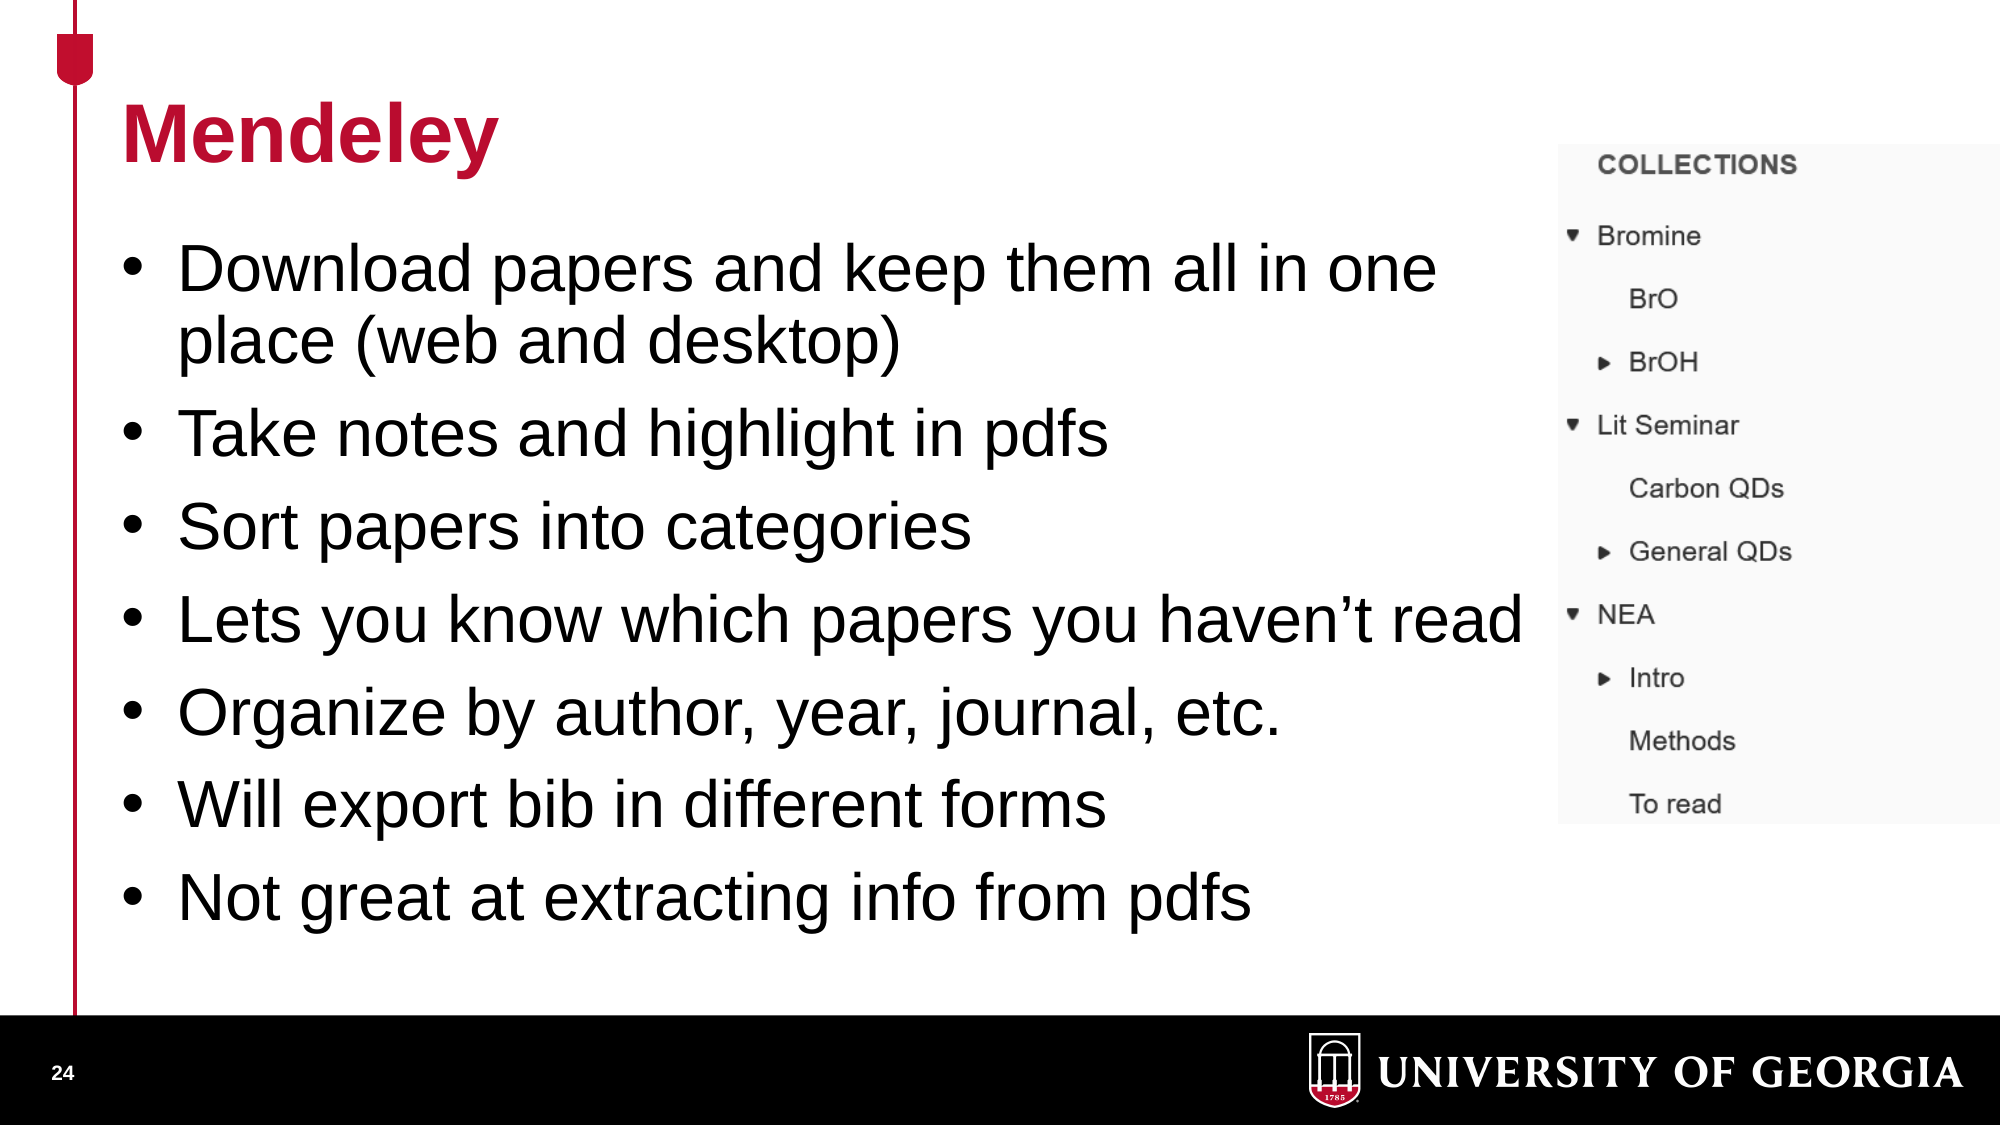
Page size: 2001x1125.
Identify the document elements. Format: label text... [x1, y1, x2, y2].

picture [1558, 143, 2000, 824]
list Download papers and keep them all in one place (web and desktop) Take notes and highlight in pdfs Sort papers into categories Lets you know which papers you haven’t read Organize by author, year, journal, etc. Will export bib in different forms Not great at extracting info from pdfs [106, 226, 1559, 954]
picture [1309, 1033, 1964, 1108]
picture [57, 34, 93, 86]
list Mendeley [106, 56, 1927, 188]
